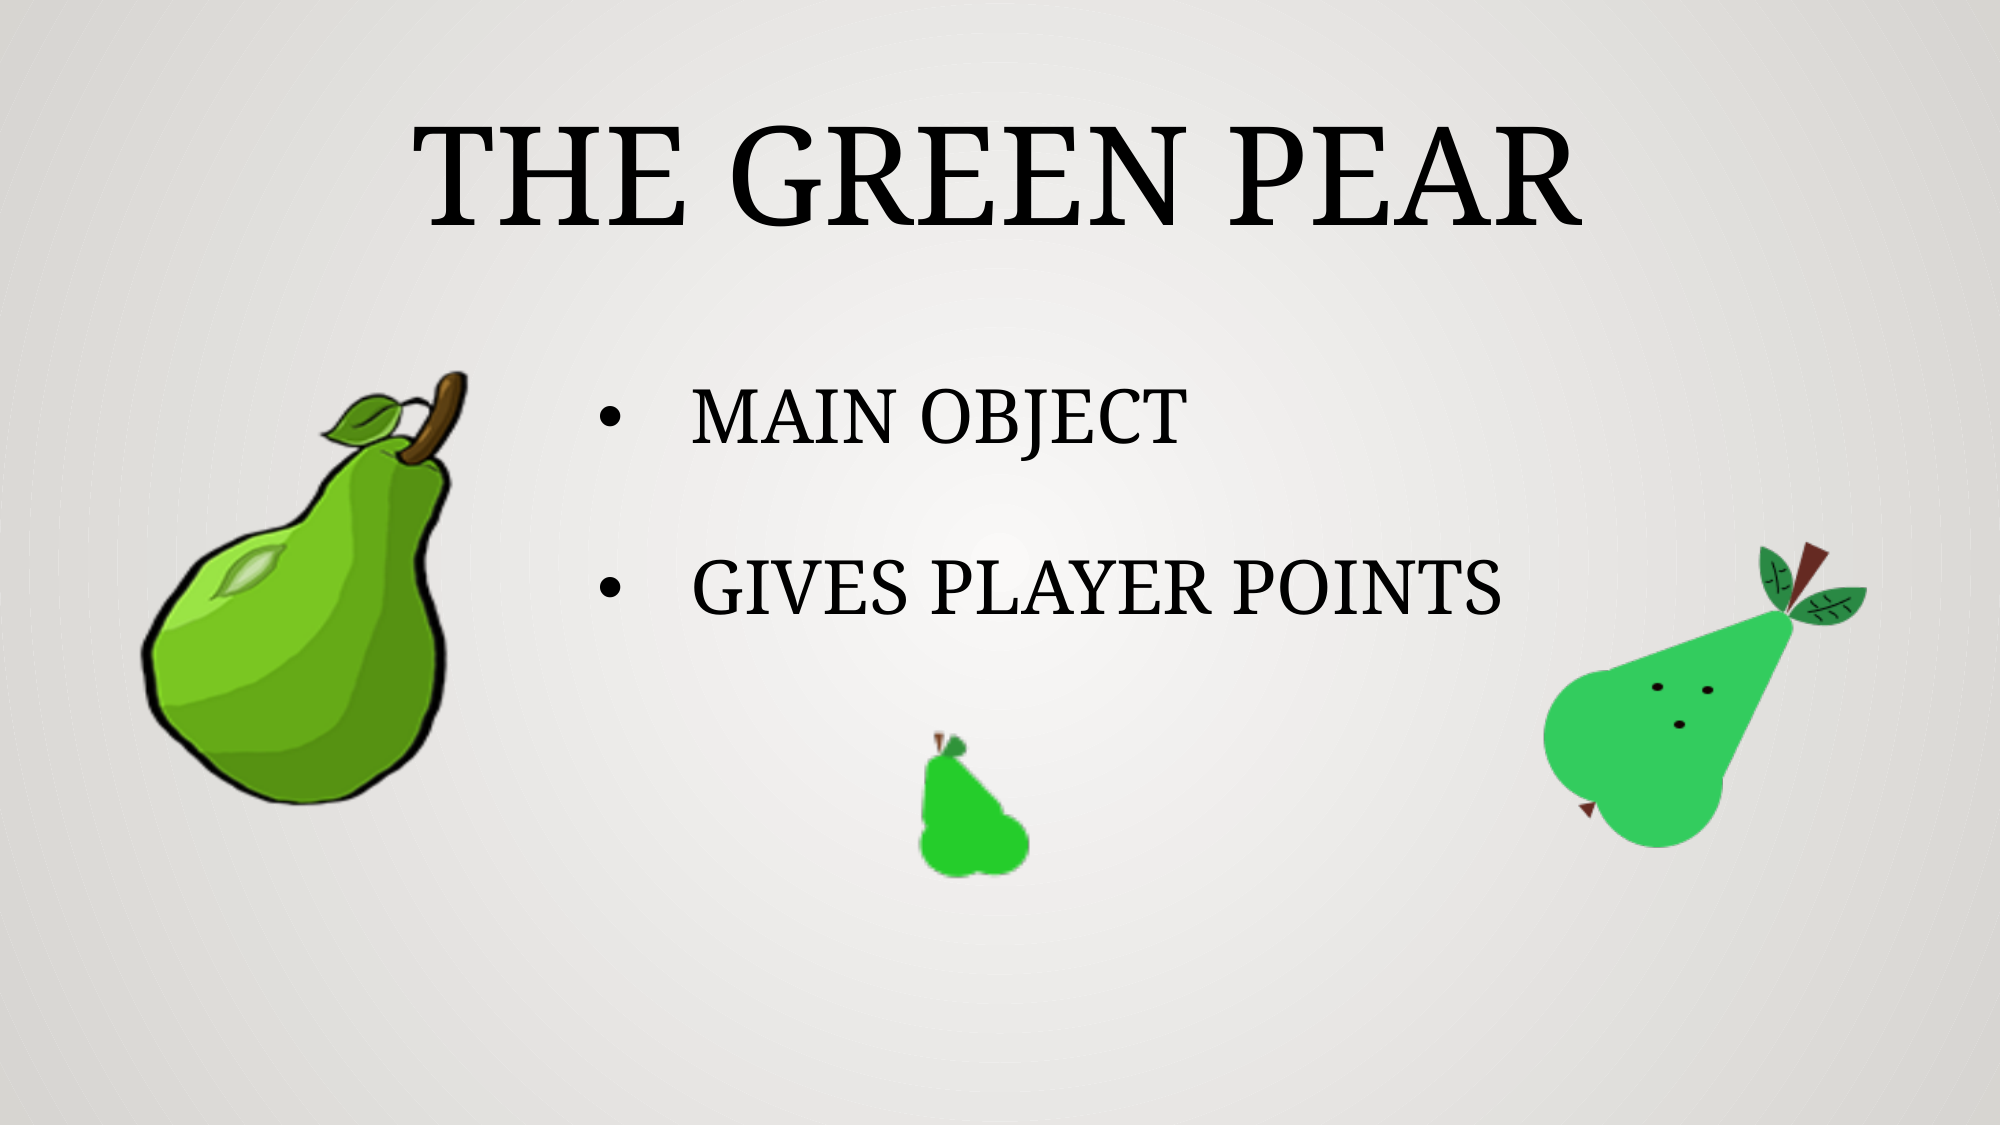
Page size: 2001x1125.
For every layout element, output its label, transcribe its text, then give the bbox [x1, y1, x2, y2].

picture [1527, 519, 1878, 869]
picture [35, 320, 583, 868]
text_box THE GREEN PEAR [396, 0, 1830, 256]
picture [854, 704, 1061, 894]
text_box MAIN OBJECT GIVES PLAYER POINTS [583, 364, 1586, 632]
